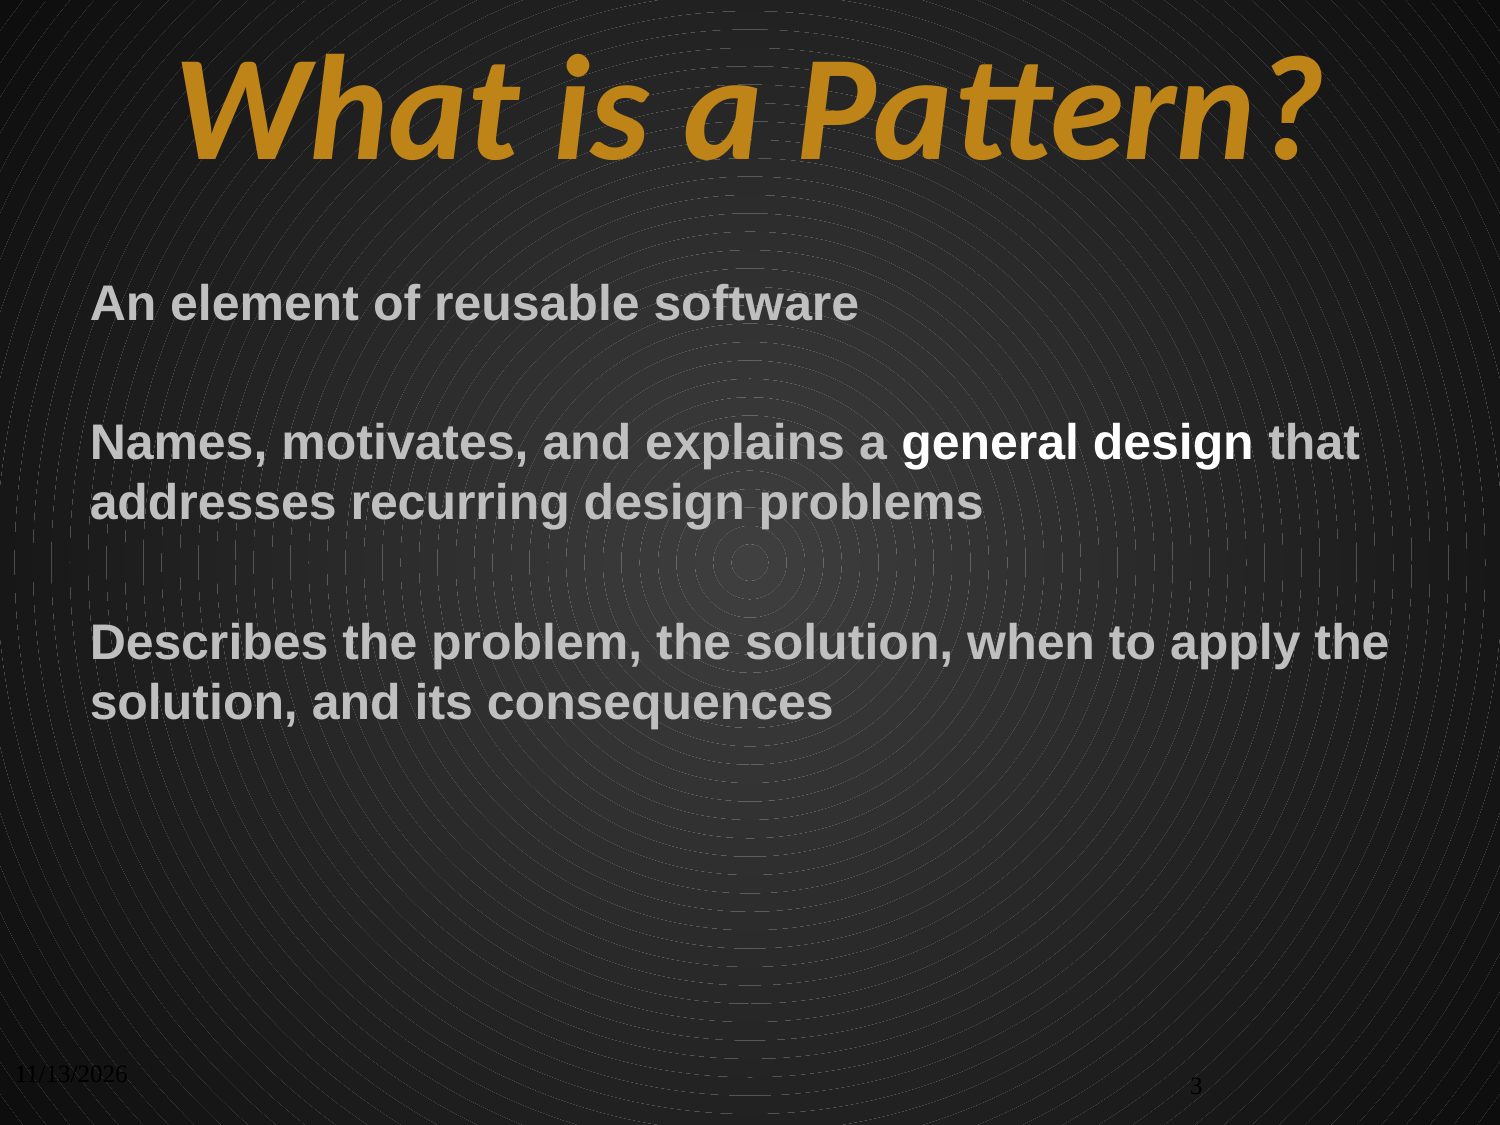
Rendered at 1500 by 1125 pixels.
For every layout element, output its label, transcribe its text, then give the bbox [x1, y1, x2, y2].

slide_number 3 [1175, 1062, 1500, 1125]
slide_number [0, 1050, 313, 1125]
list An element of reusable software Names, motivates, and explains a general design that addresses recurring design problems Describes the problem, the solution, when to apply the solution, and its consequences [75, 262, 1425, 1005]
title What is a Pattern? [0, 37, 1500, 162]
